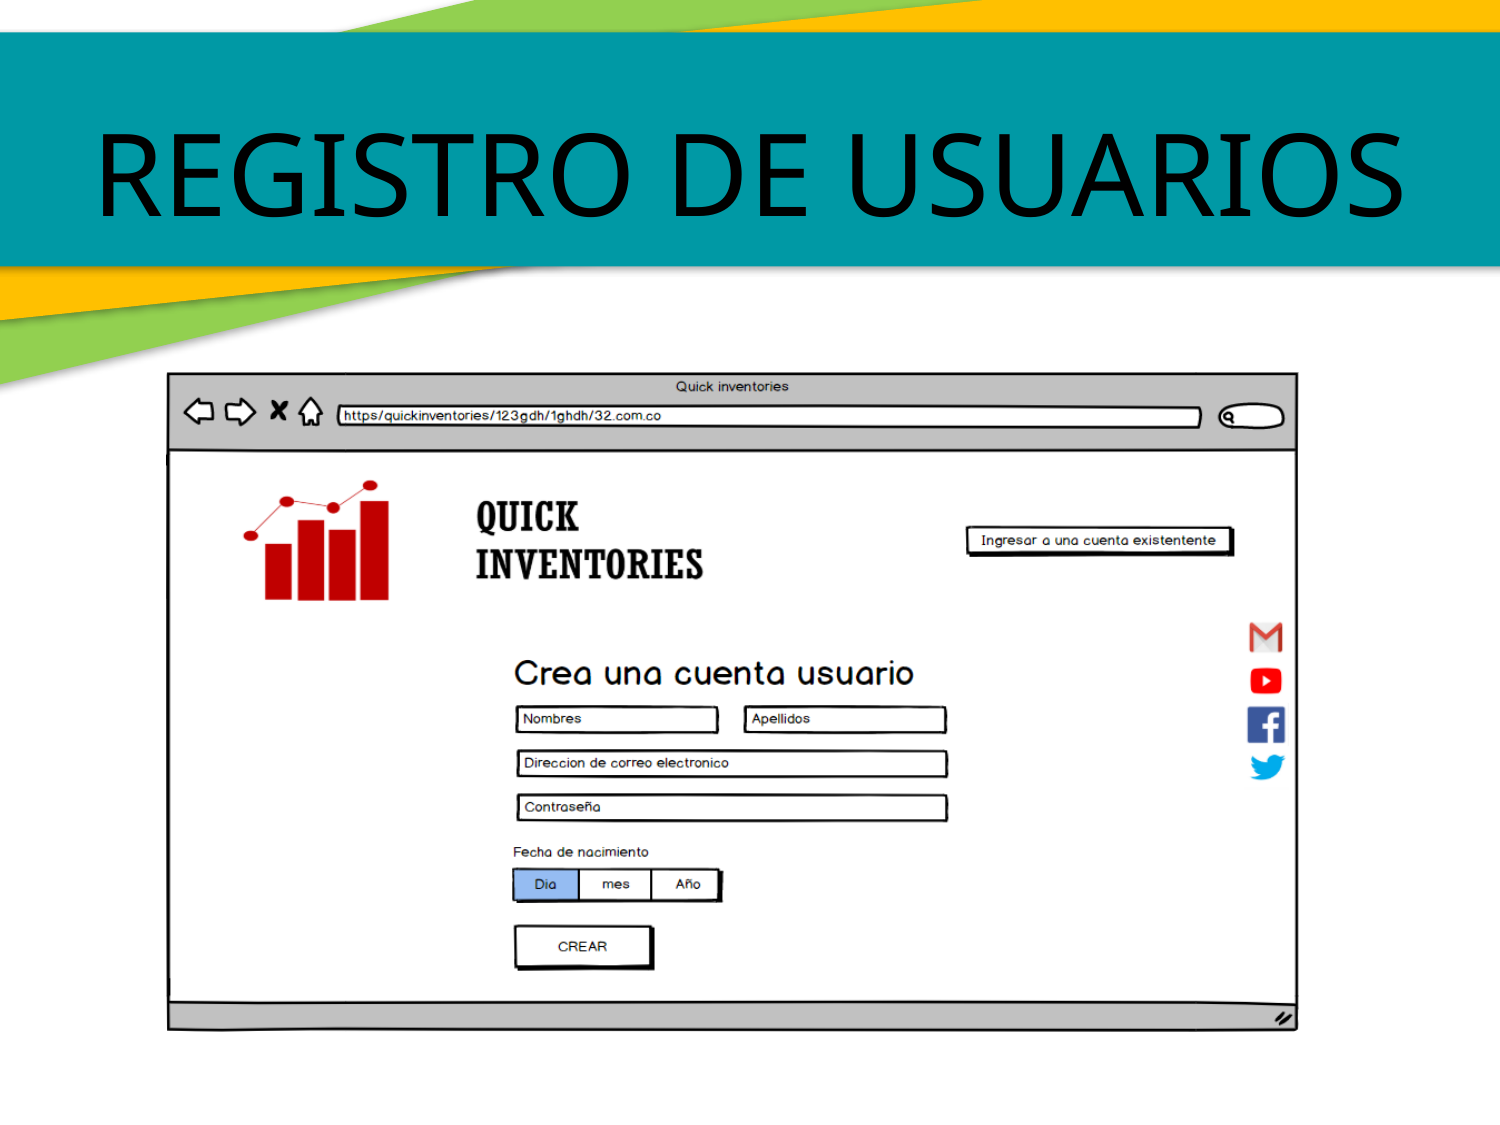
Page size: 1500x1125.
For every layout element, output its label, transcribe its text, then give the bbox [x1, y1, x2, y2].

picture [165, 372, 1300, 1032]
text_box Registro de usuarios [40, 94, 1460, 247]
